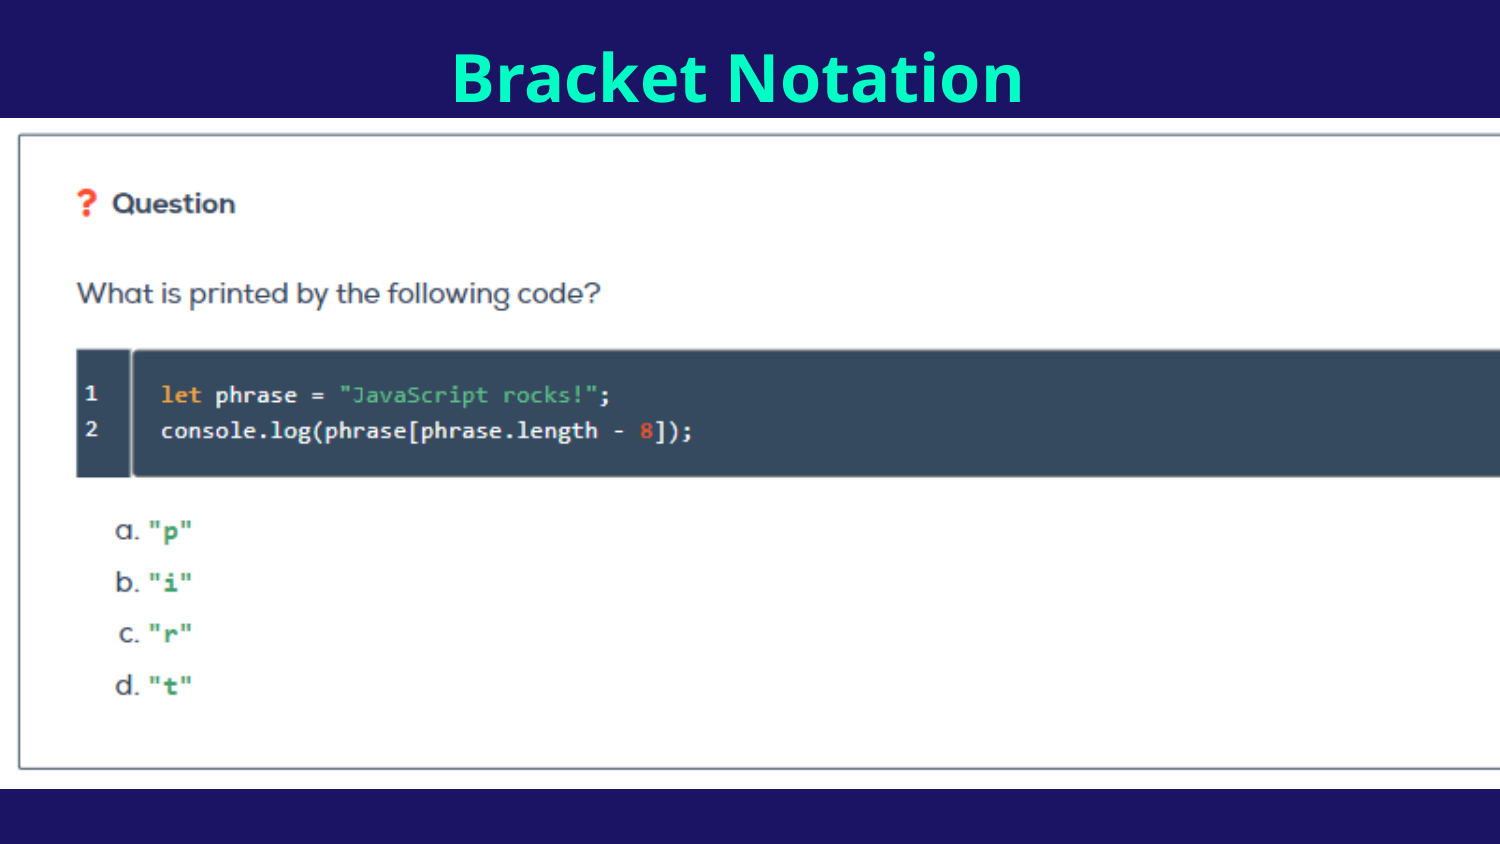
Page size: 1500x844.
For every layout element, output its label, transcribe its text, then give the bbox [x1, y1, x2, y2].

picture [0, 118, 1500, 789]
title Bracket Notation [73, 20, 1402, 117]
